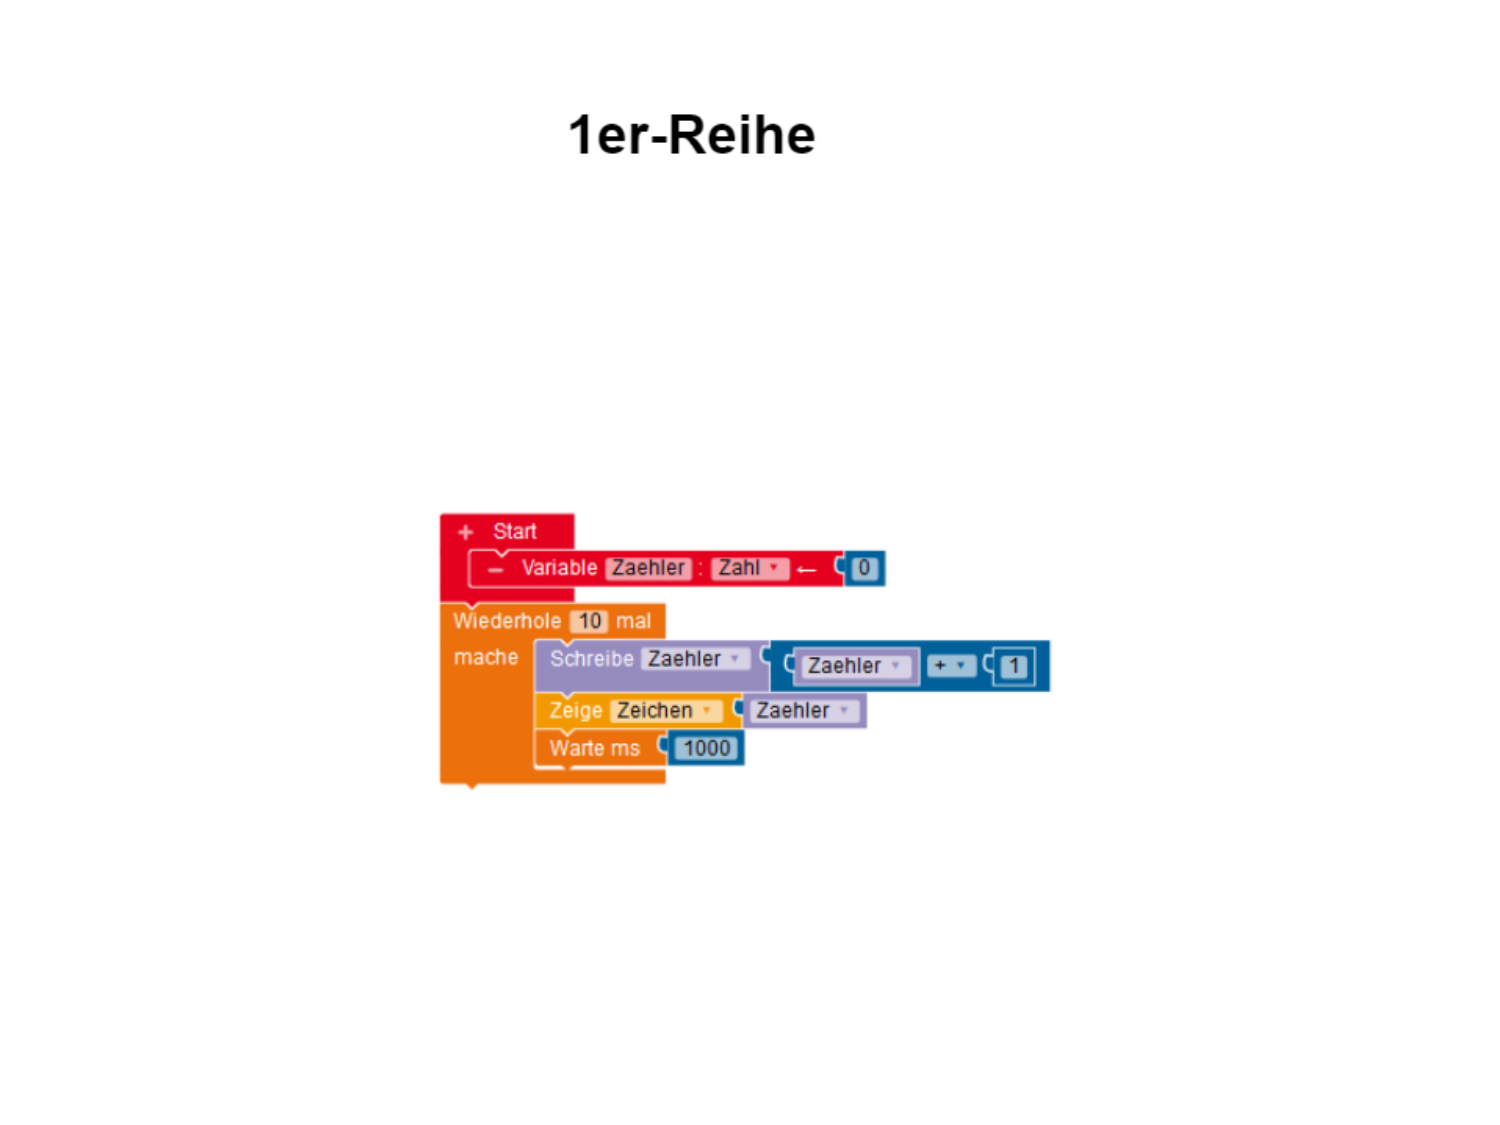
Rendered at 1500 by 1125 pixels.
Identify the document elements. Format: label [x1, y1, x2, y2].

picture [317, 85, 1170, 883]
